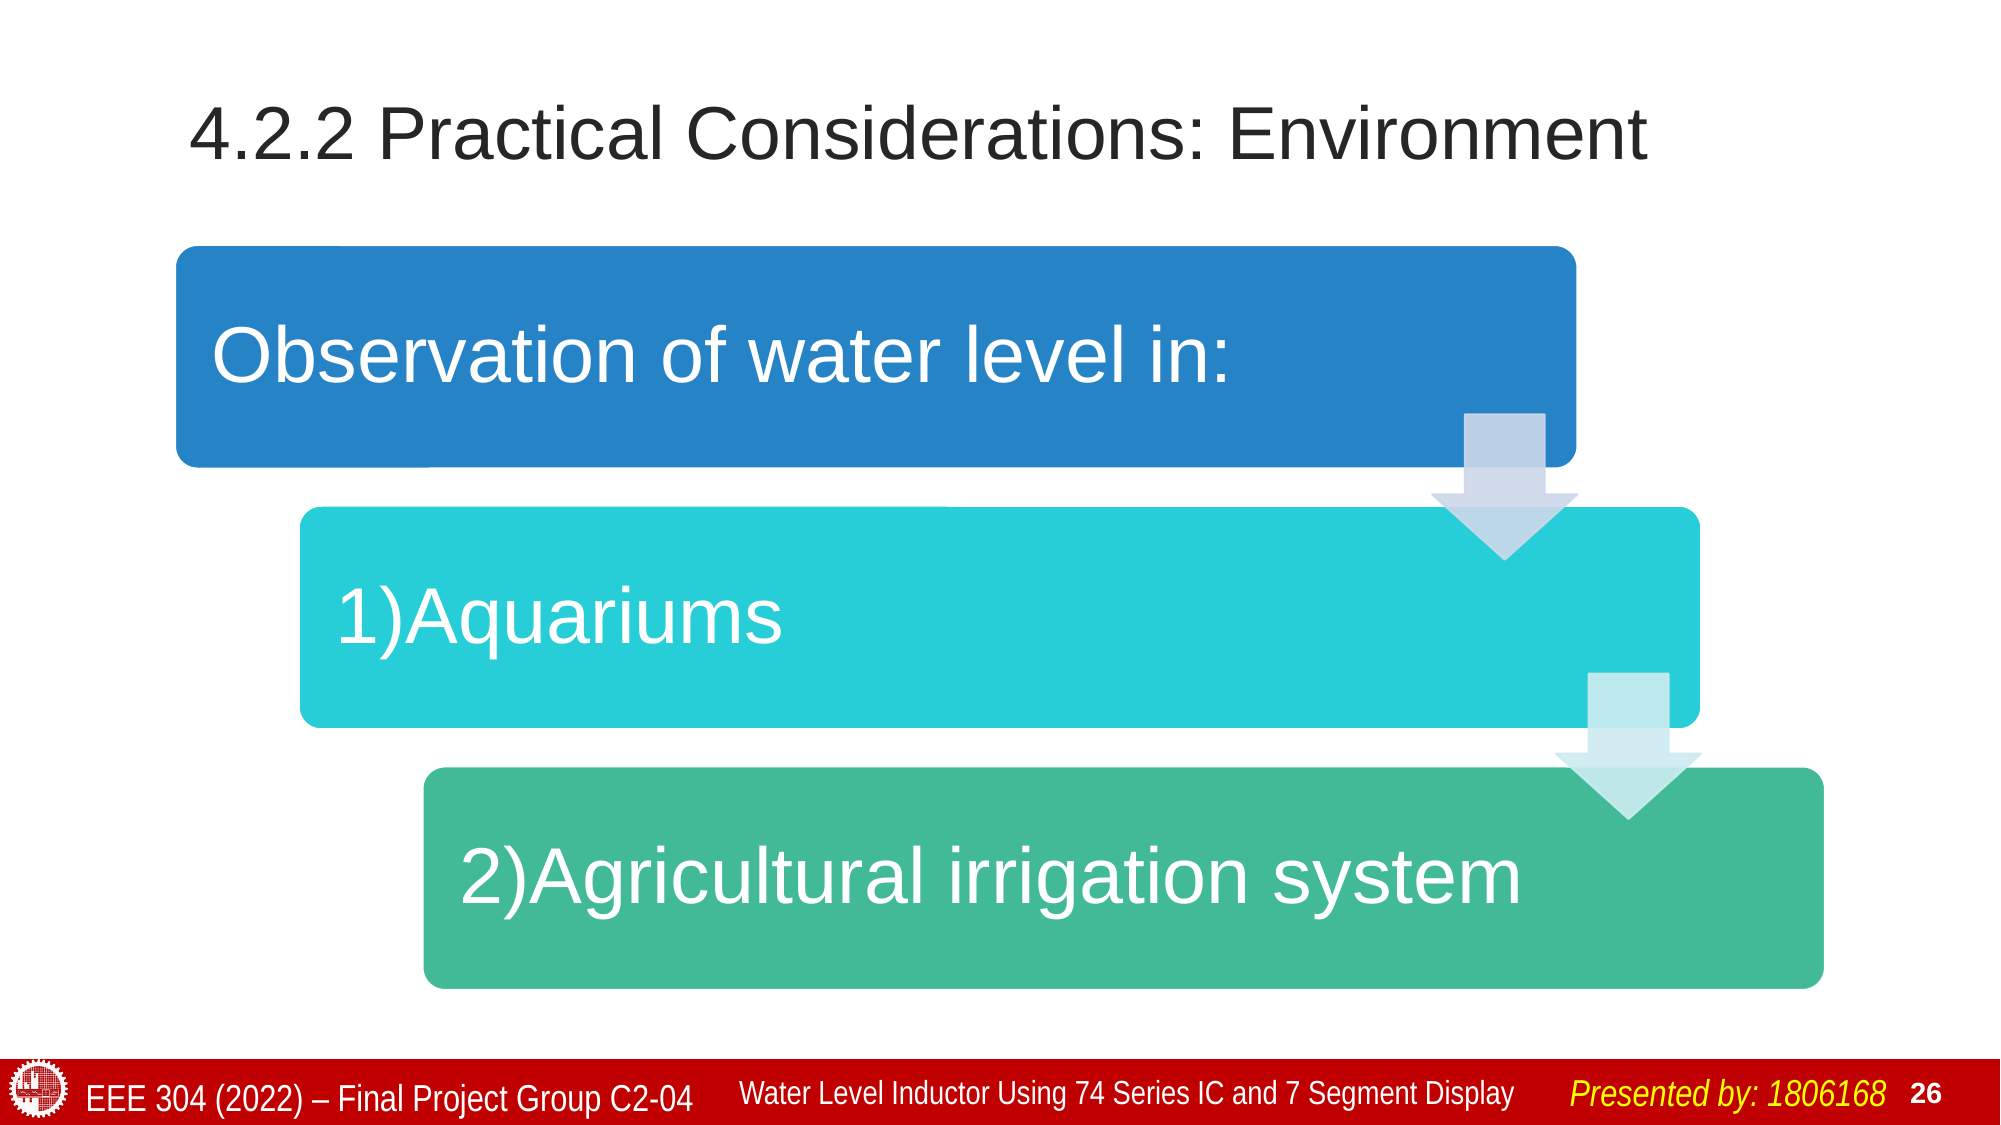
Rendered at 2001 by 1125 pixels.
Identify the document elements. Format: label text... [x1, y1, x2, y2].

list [174, 244, 1825, 990]
slide_number 26 [1902, 1066, 1958, 1118]
text_box Presented by: 1806168 [1554, 1061, 1902, 1122]
footer Water Level Inductor Using 74 Series IC and 7 Segment Display [724, 1063, 1552, 1118]
title 4.2.2 Practical Considerations: Environment [174, 75, 2000, 195]
slide_number EEE 304 (2022) – Final Project Group C2-04 [70, 1066, 863, 1125]
picture [8, 1059, 71, 1118]
